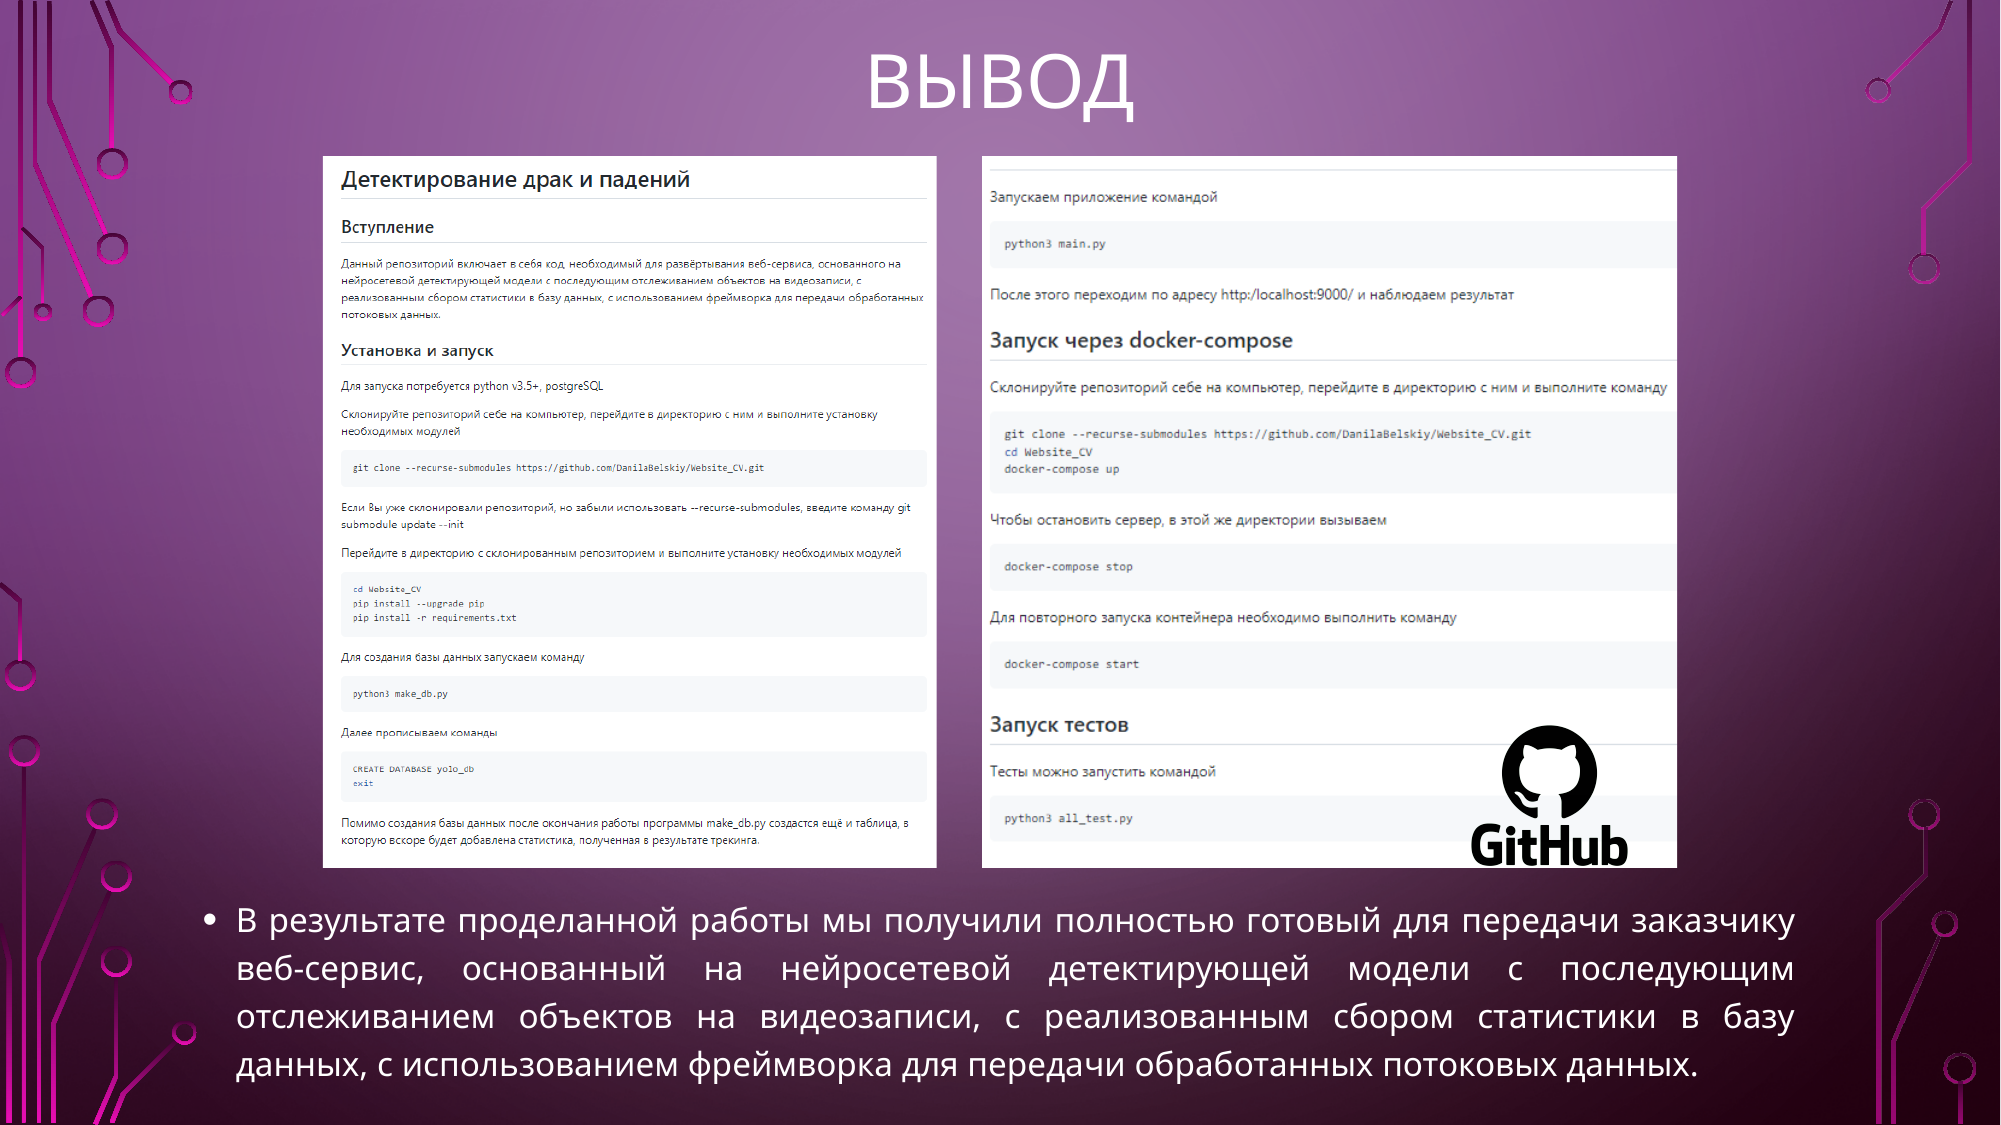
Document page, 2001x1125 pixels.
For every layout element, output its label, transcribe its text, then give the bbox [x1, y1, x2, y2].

picture [322, 155, 937, 869]
list В результате проделанной работы мы получили полностью готовый для передачи заказчику веб-сервис, основанный на нейросетевой детектирующей модели с последующим отслеживанием объектов на видеозаписи, с реализованным сбором статистики в базу данных, с использованием фреймворка для передачи обработанных потоковых данных. [187, 883, 1813, 1125]
picture [981, 155, 1678, 869]
title вывод [187, 0, 1813, 169]
